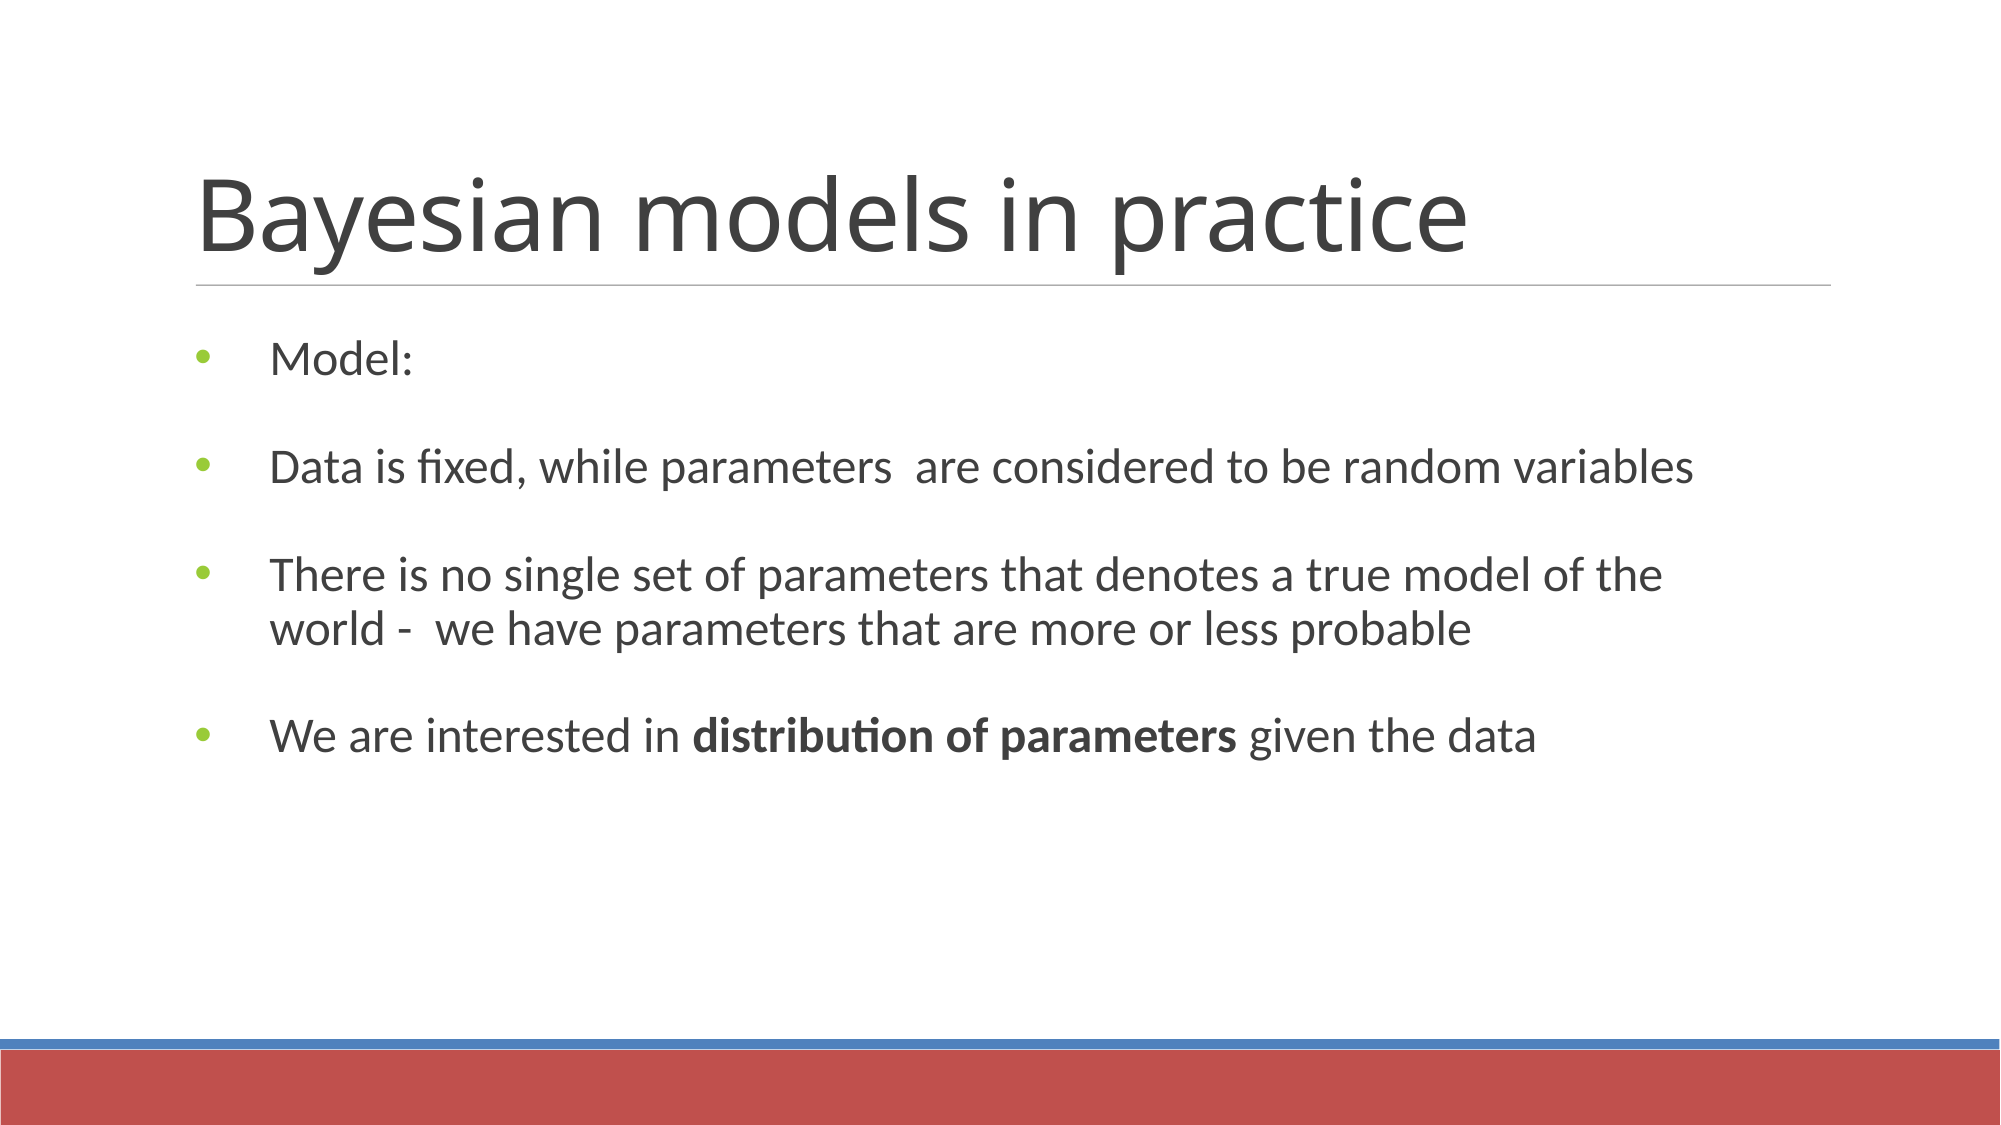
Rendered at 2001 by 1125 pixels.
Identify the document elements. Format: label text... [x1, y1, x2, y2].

text_box Bayesian models in practice [179, 41, 1830, 280]
